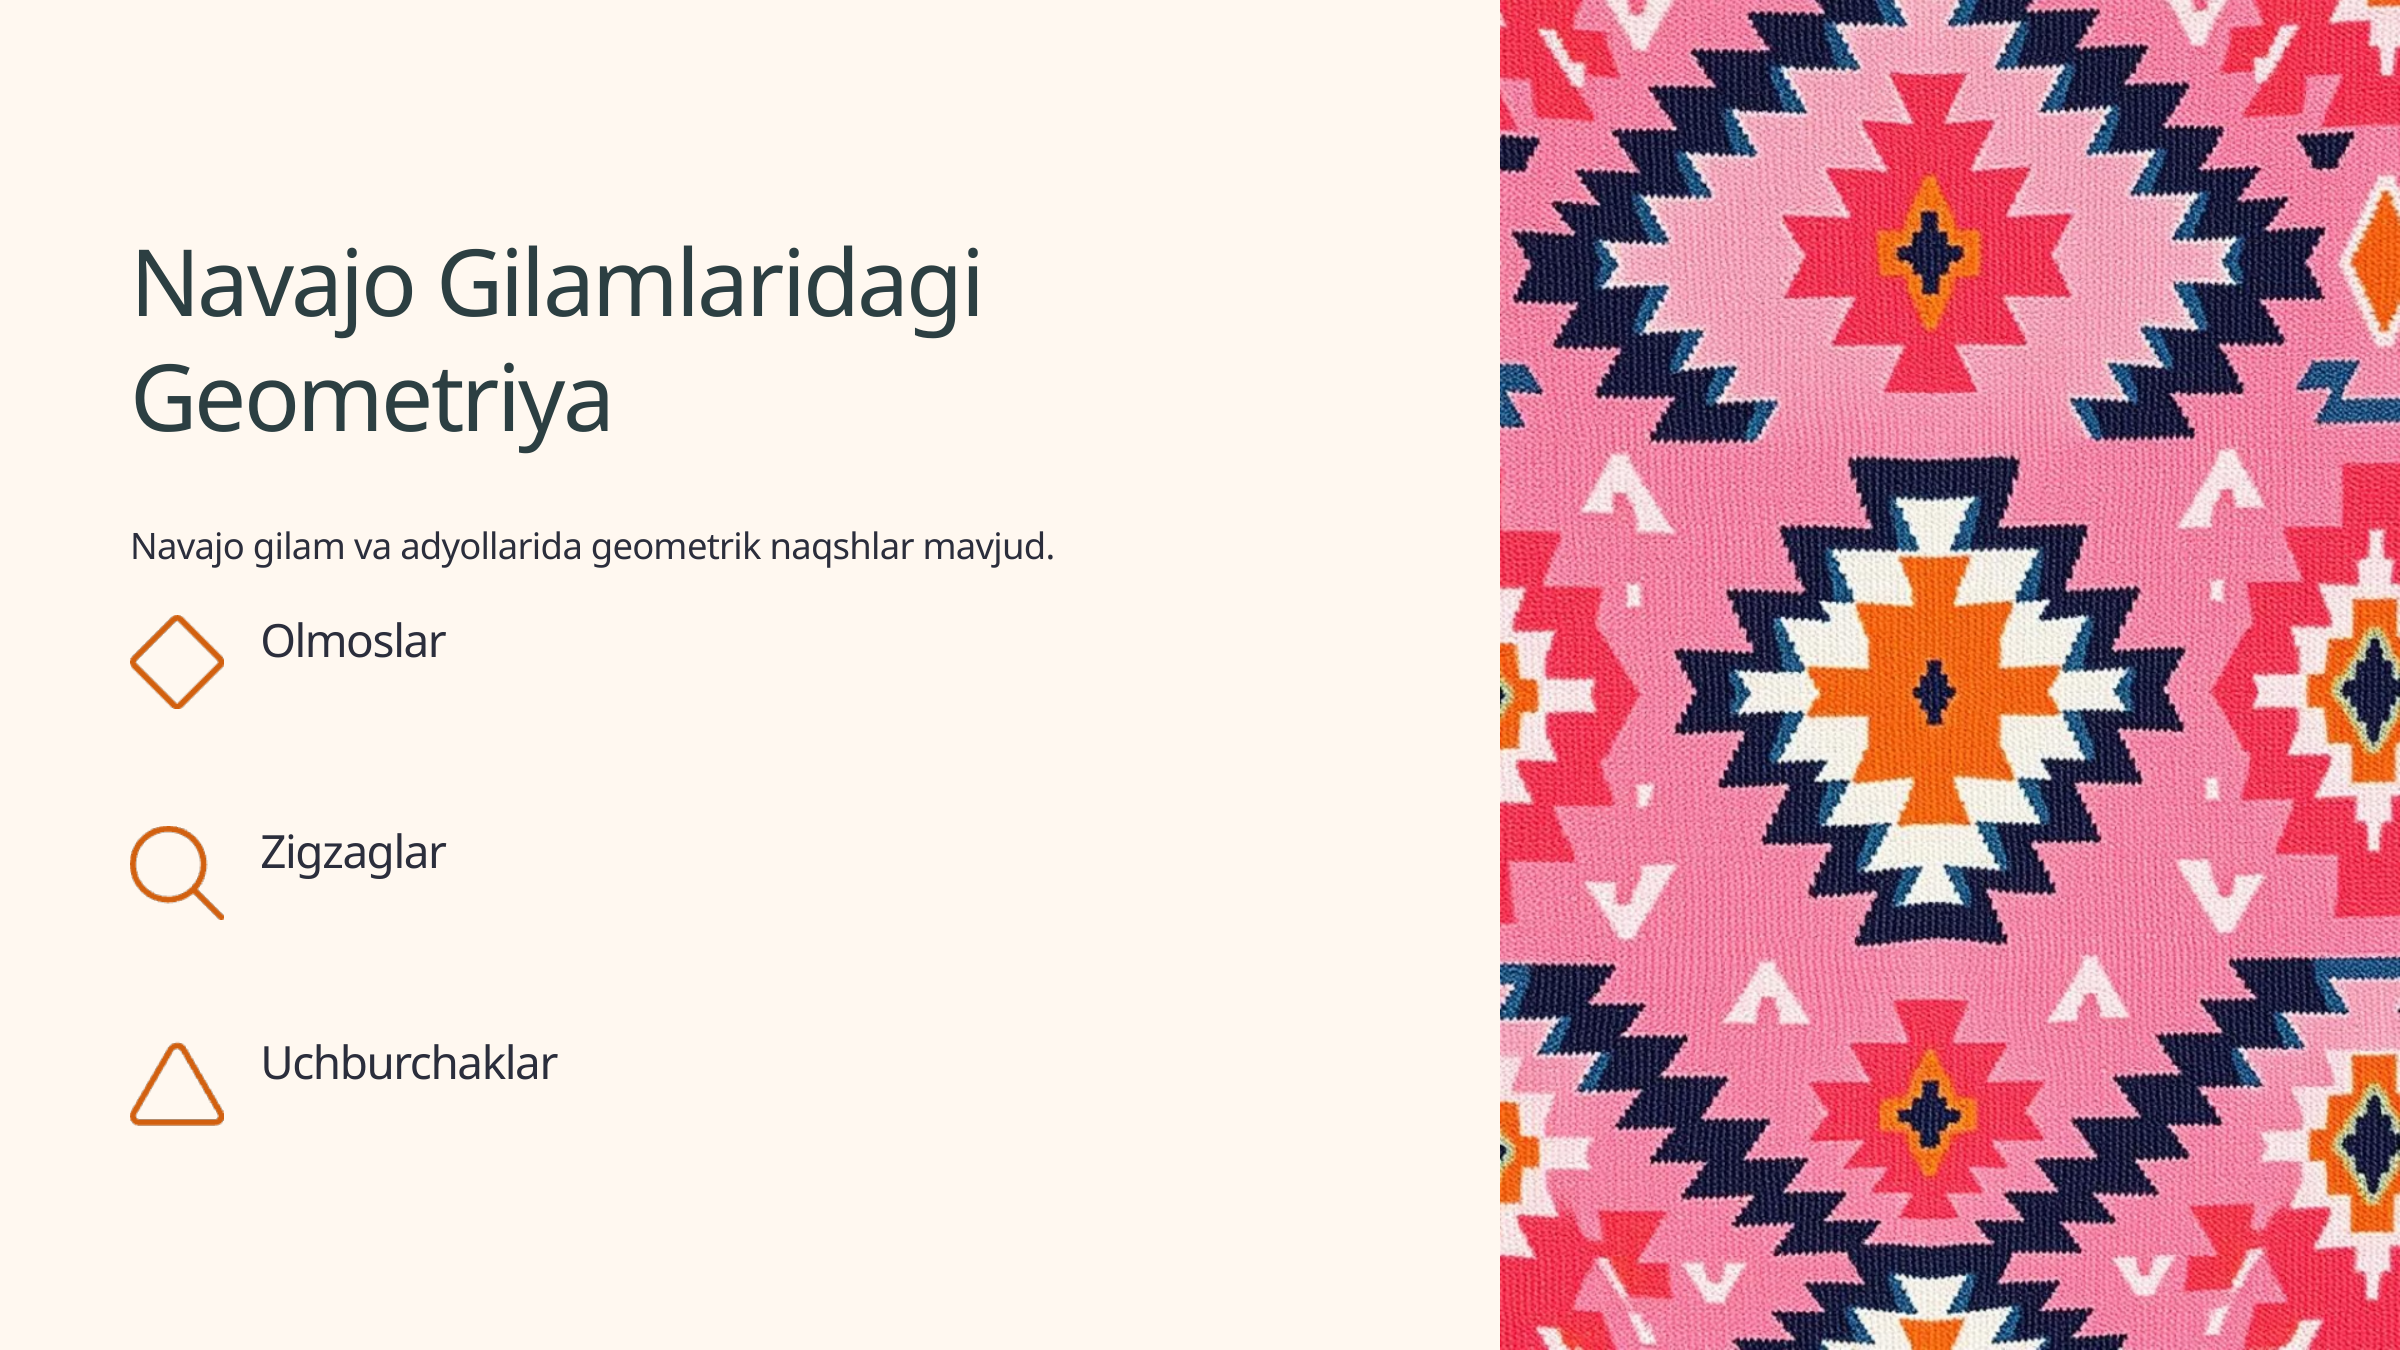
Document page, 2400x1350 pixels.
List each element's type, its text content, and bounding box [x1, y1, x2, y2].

text_box Navajo gilam va adyollarida geometrik naqshlar mavjud. [130, 507, 1370, 567]
text_box Navajo Gilamlaridagi Geometriya [130, 219, 1370, 452]
picture [130, 826, 224, 920]
text_box Zigzaglar [260, 820, 726, 879]
picture [1499, 0, 2400, 1350]
text_box Olmoslar [260, 608, 726, 667]
picture [130, 1037, 224, 1131]
text_box Uchburchaklar [260, 1031, 726, 1090]
picture [130, 615, 224, 709]
